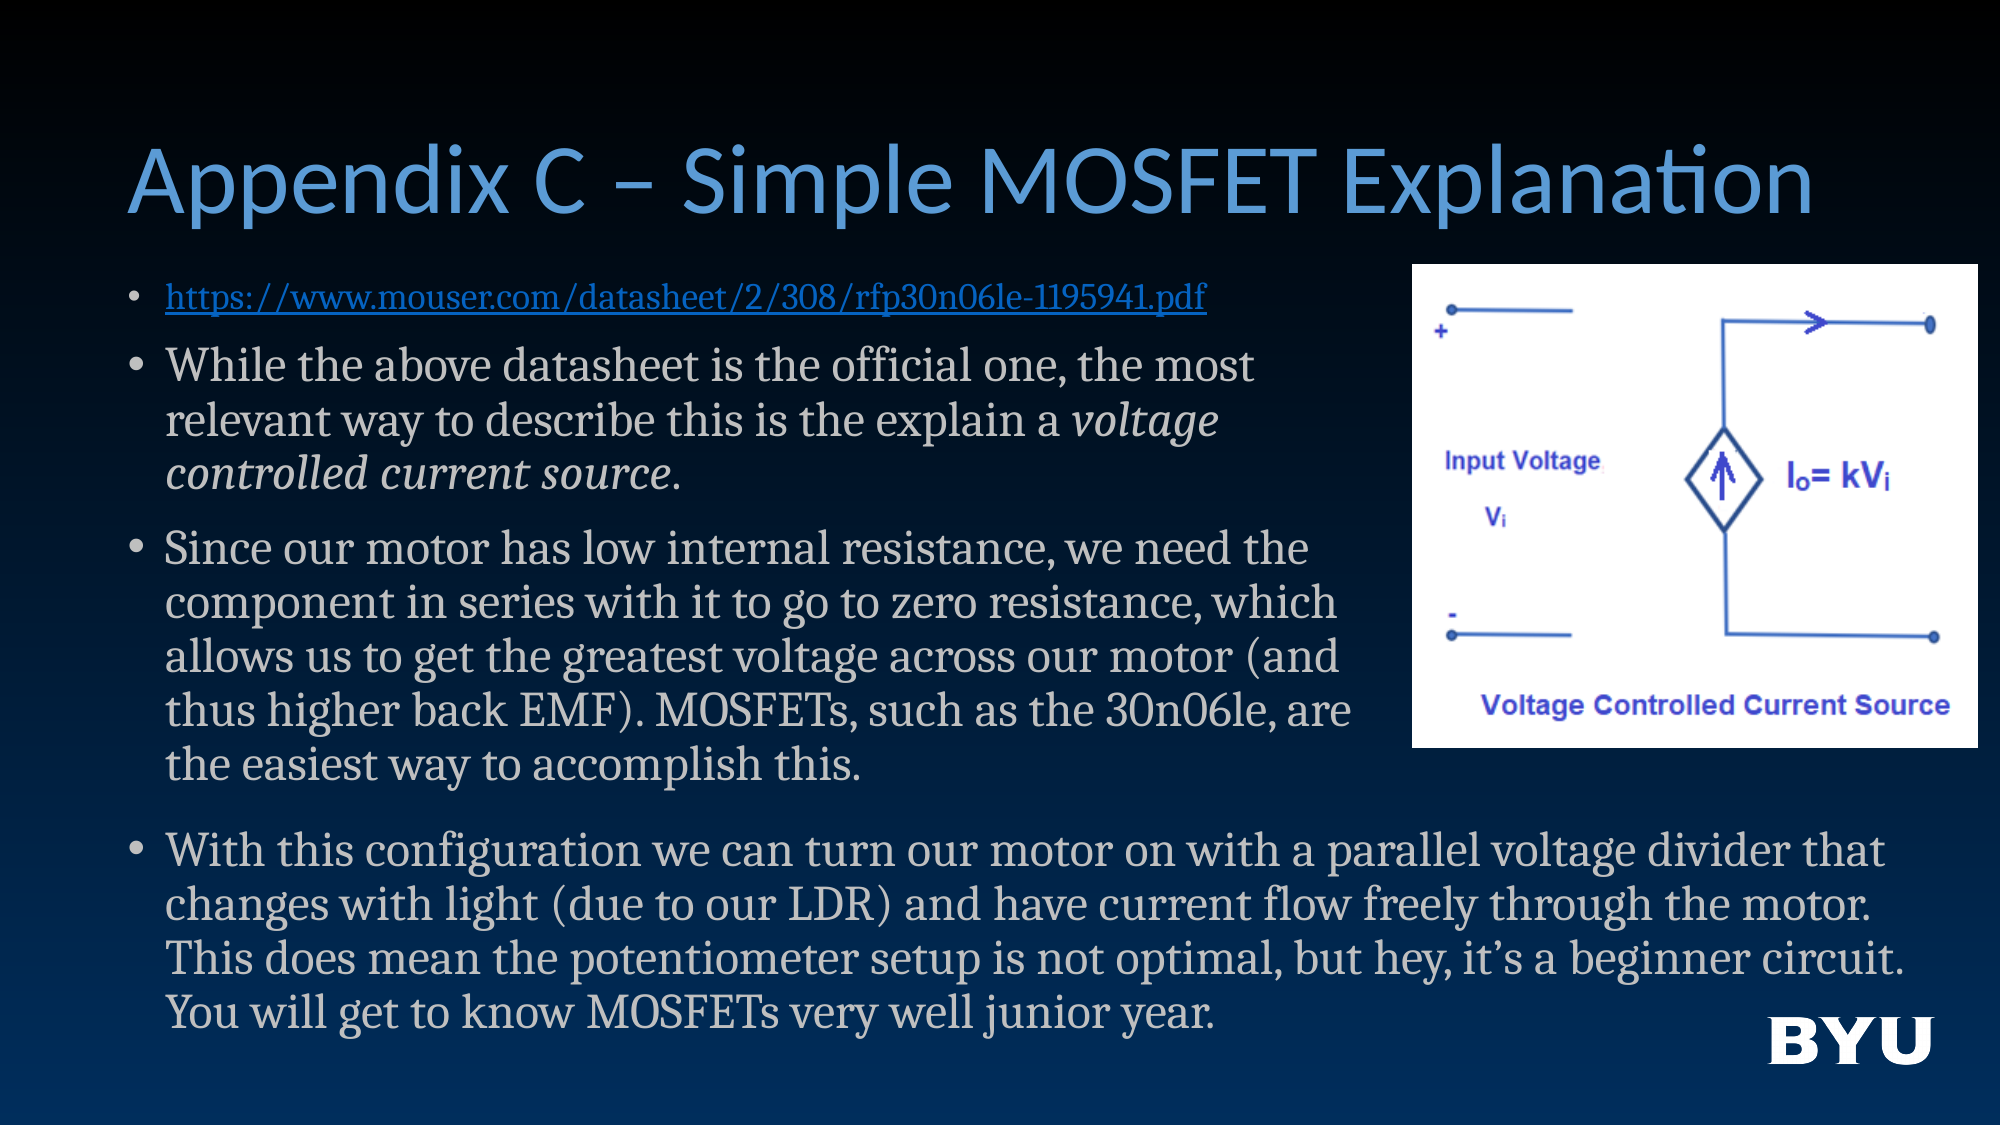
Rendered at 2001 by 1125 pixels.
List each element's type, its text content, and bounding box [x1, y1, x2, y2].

title Appendix C – Simple MOSFET Explanation [112, 112, 1889, 263]
list https://www.mouser.com/datasheet/2/308/rfp30n06le-1195941.pdf While the above datasheet is the official one, the most relevant way to describe this is the explain a voltage controlled current source. Since our motor has low internal resistance, we need the component in series with it to go to zero resistance, which allows us to get the greatest voltage across our motor (and thus higher back EMF). MOSFETs, such as the 30n06le, are the easiest way to accomplish this. [112, 262, 1413, 815]
text_box With this configuration we can turn our motor on with a parallel voltage divider that changes with light (due to our LDR) and have current flow freely through the motor. This does mean the potentiometer setup is not optimal, but hey, it’s a beginner circuit. You will get to know MOSFETs very well junior year. [112, 815, 1928, 1092]
picture [1411, 264, 1978, 748]
picture [1928, 1017, 1935, 1065]
